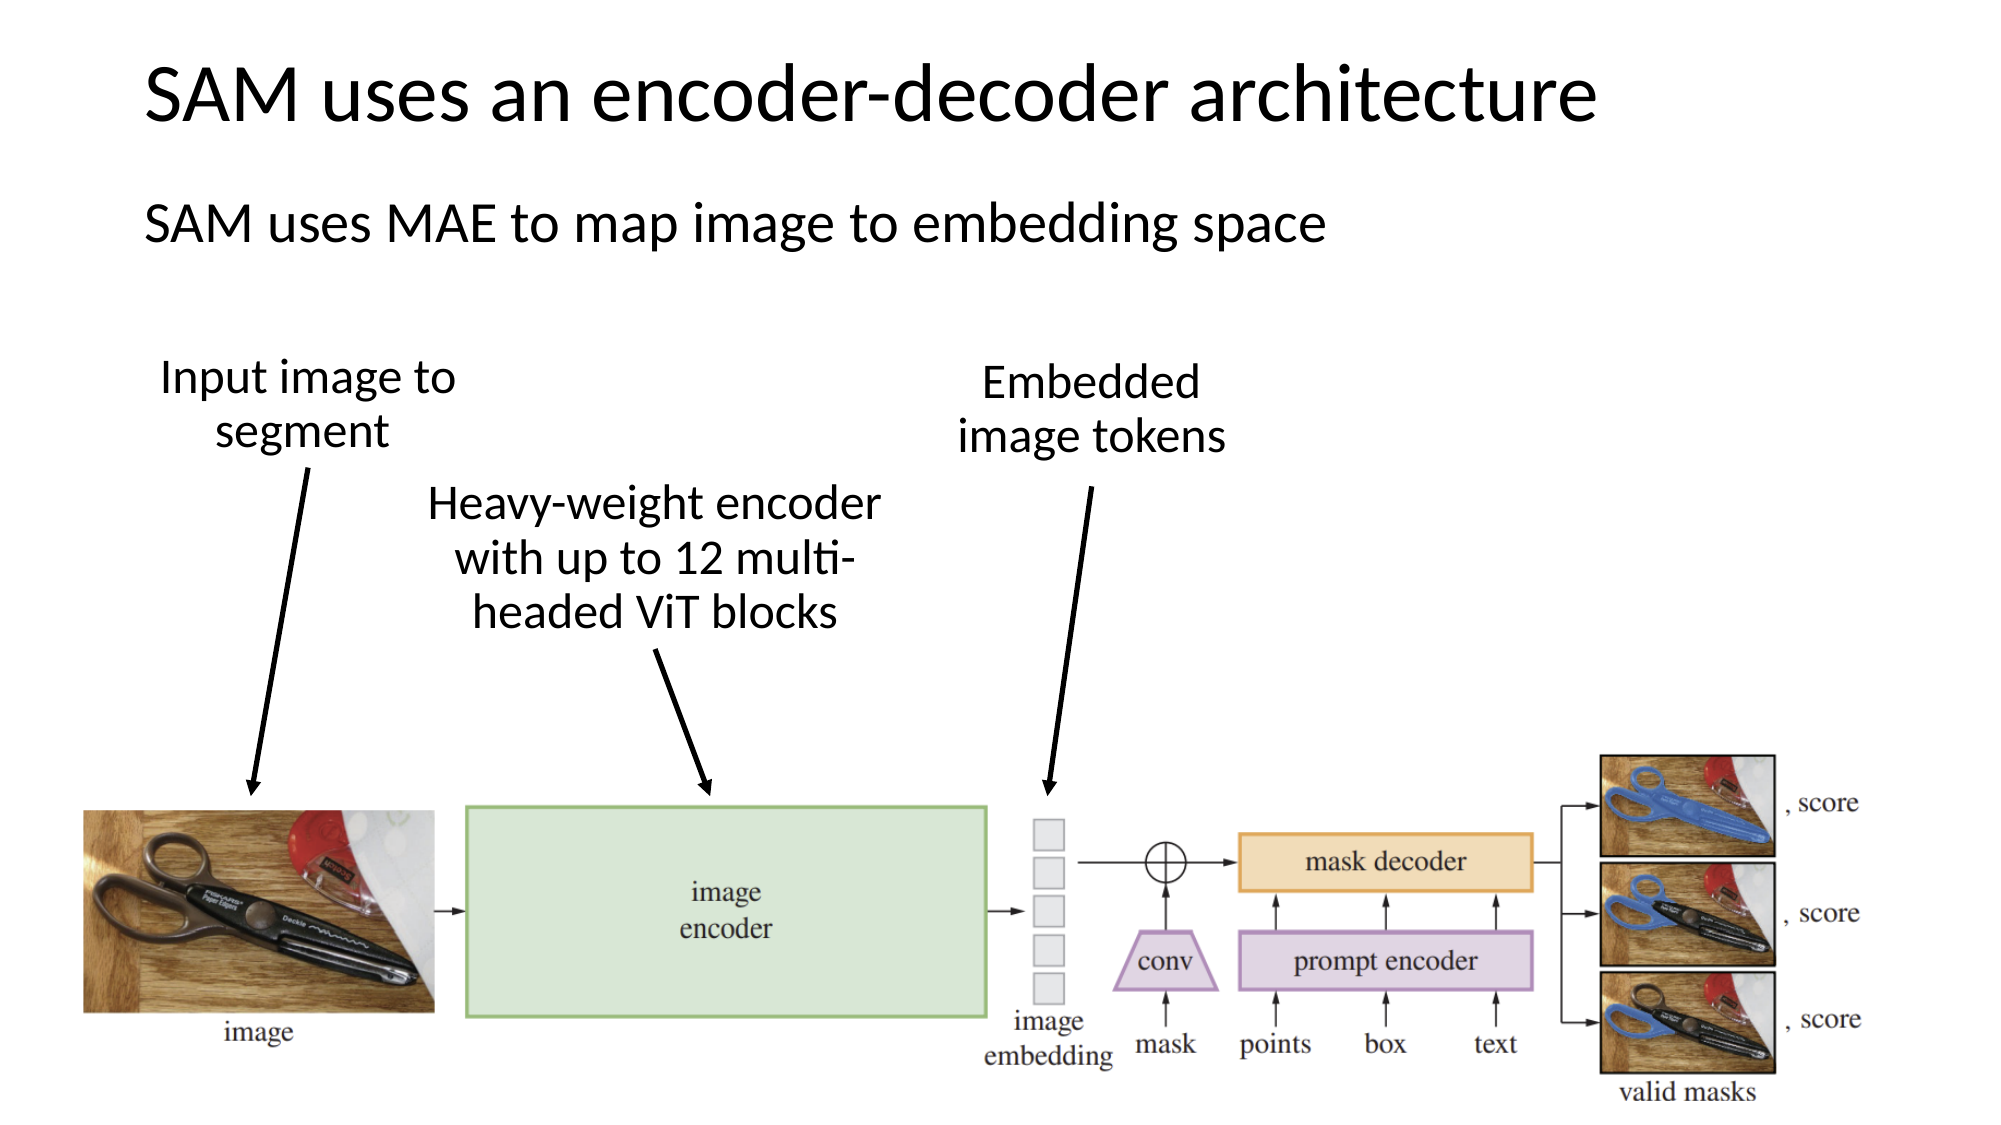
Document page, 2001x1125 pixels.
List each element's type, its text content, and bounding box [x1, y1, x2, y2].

list SAM uses MAE to map image to embedding space [129, 184, 1855, 310]
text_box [655, 649, 711, 797]
text_box Input image to segment [137, 342, 479, 468]
picture [66, 748, 1868, 1114]
text_box Heavy-weight encoder with up to 12 multi-headed ViT blocks [409, 469, 901, 650]
text_box Embedded image tokens [917, 347, 1267, 487]
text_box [1047, 486, 1092, 797]
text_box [250, 467, 309, 797]
title SAM uses an encoder-decoder architecture [129, 22, 1855, 166]
